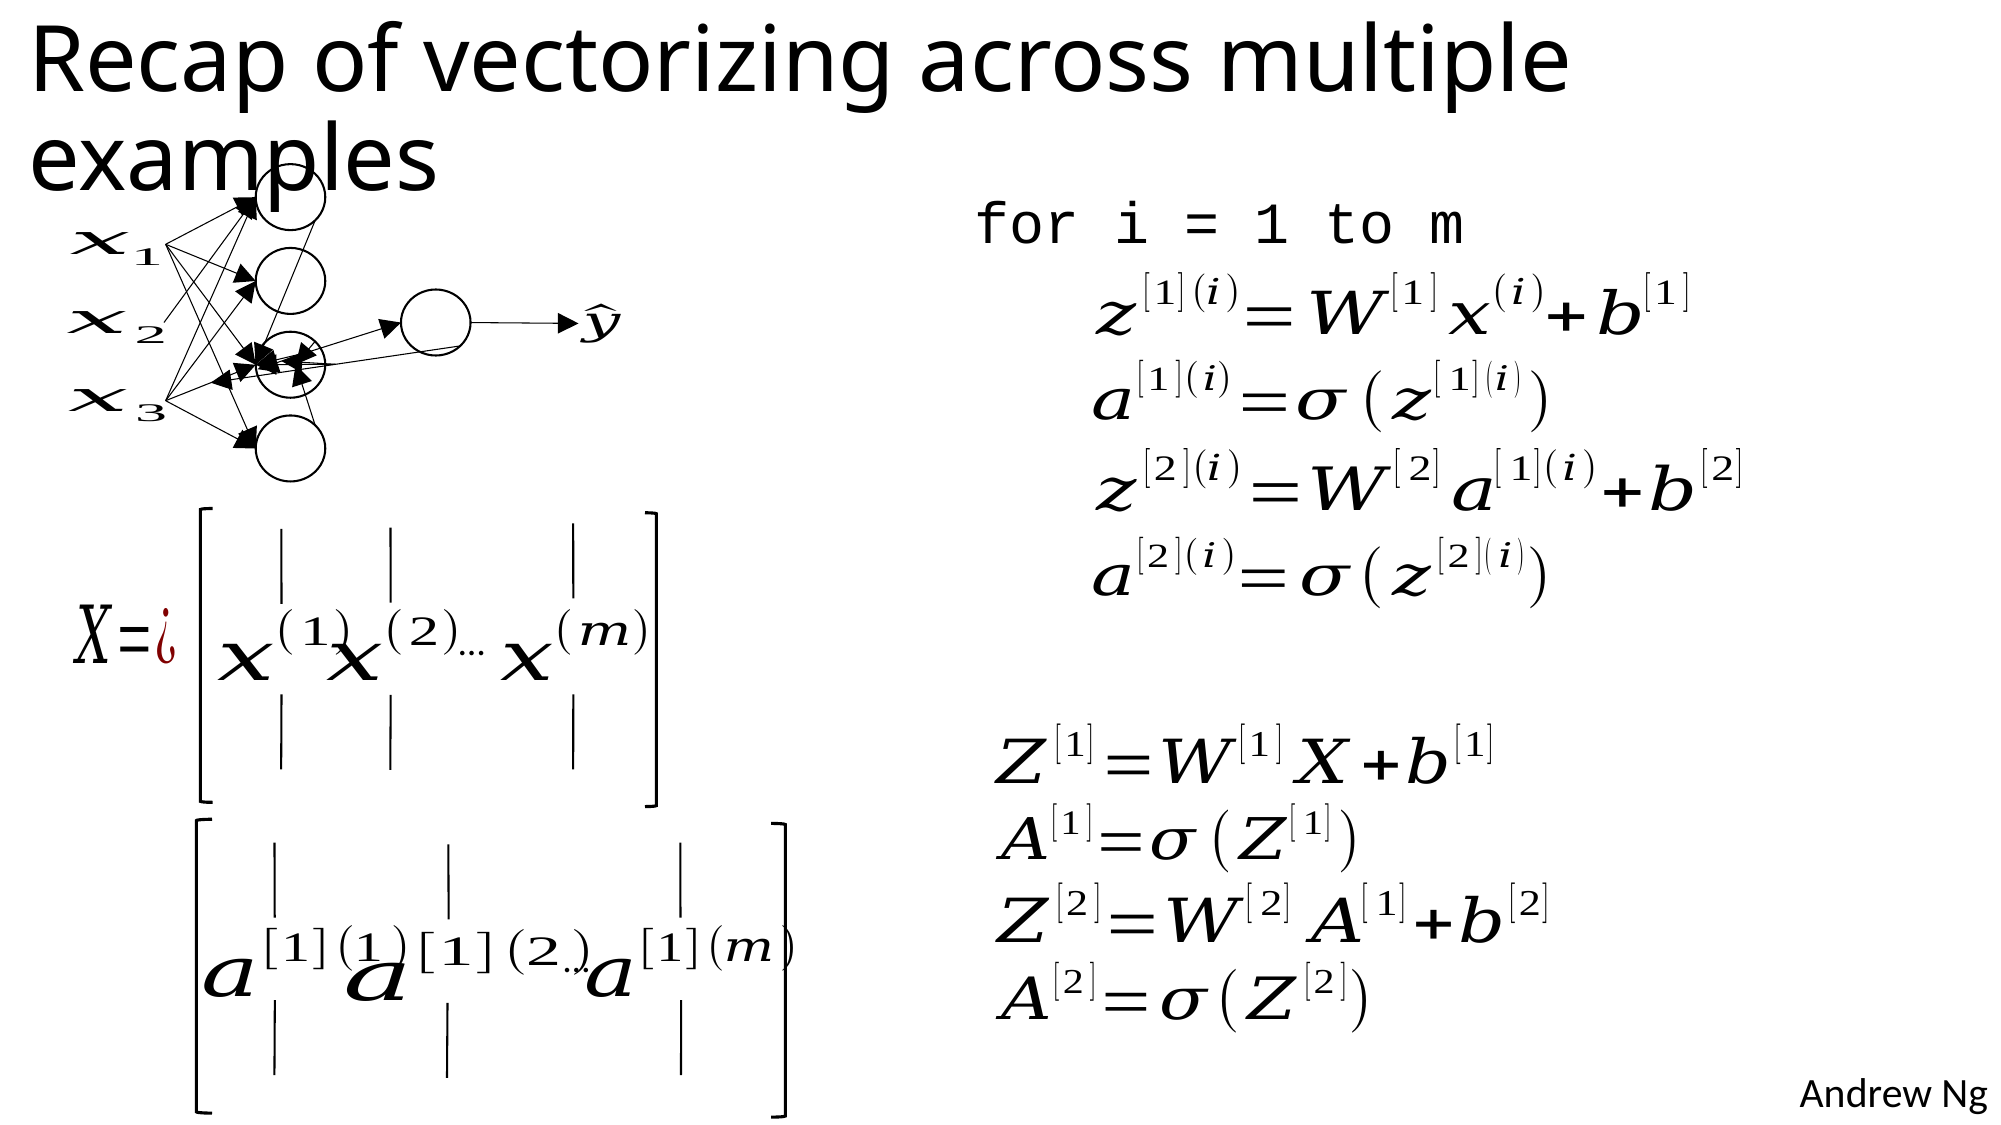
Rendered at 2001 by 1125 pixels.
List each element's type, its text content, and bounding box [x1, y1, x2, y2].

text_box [165, 401, 256, 449]
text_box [69, 508, 657, 807]
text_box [59, 164, 627, 482]
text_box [0, 819, 797, 1118]
text_box Recap of vectorizing across multiple examples [13, 2, 2000, 221]
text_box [957, 178, 1746, 611]
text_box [165, 197, 256, 401]
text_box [992, 722, 1552, 1038]
